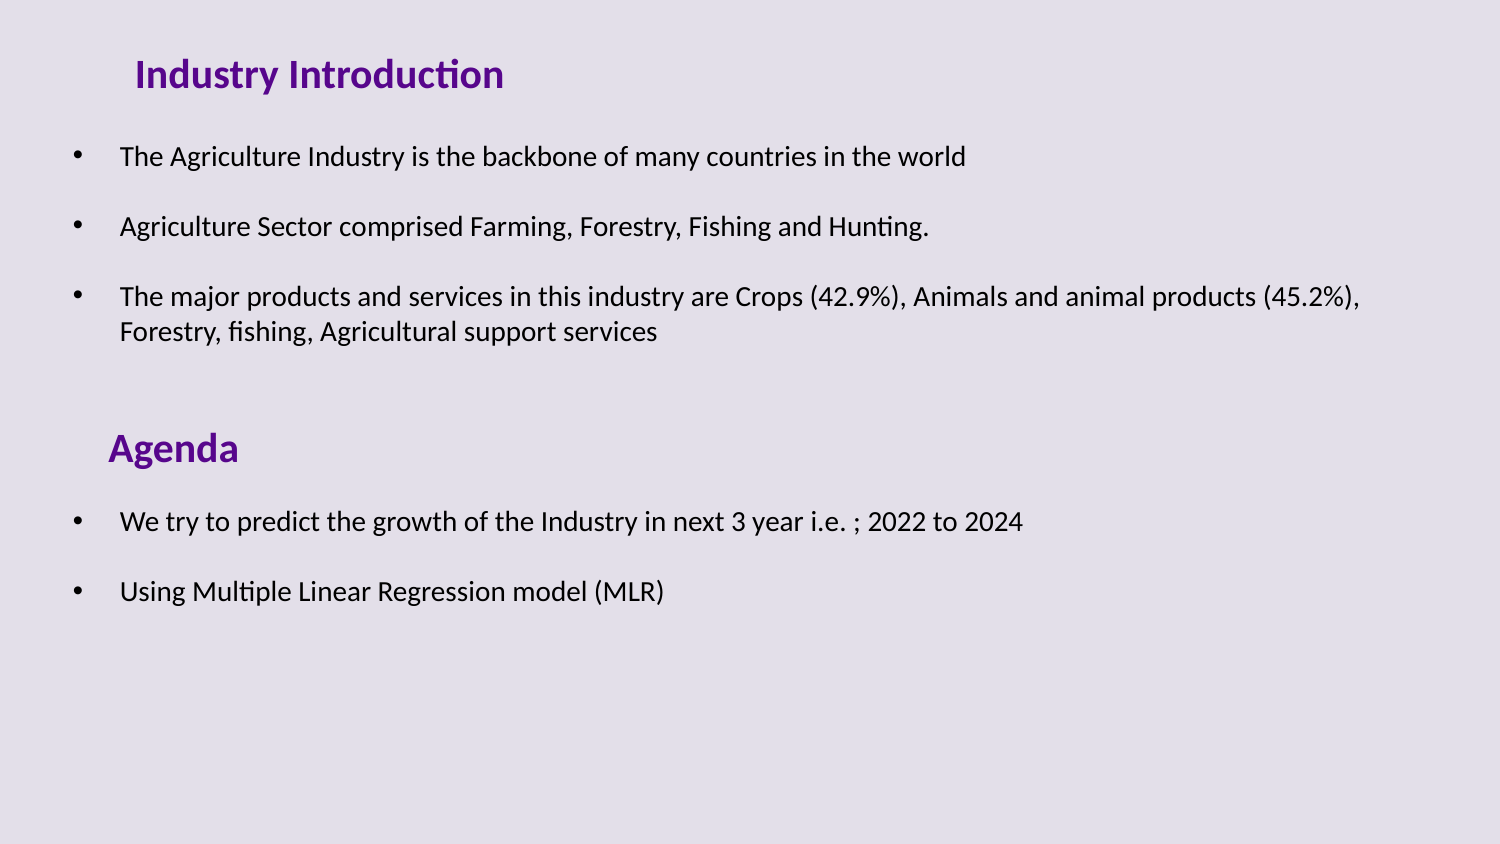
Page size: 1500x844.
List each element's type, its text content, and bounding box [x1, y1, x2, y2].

text_box Agenda [28, 380, 320, 486]
title Industry Introduction [28, 9, 612, 162]
text_box The Agriculture Industry is the backbone of many countries in the world Agriculture Sector comprised Farming, Forestry, Fishing and Hunting. The major products and services in this industry are Crops (42.9%), Animals and animal products (45.2%), Forestry, fishing, Agricultural support services [58, 129, 1407, 495]
text_box We try to predict the growth of the Industry in next 3 year i.e. ; 2022 to 2024 Using Multiple Linear Regression model (MLR) [58, 495, 1407, 615]
